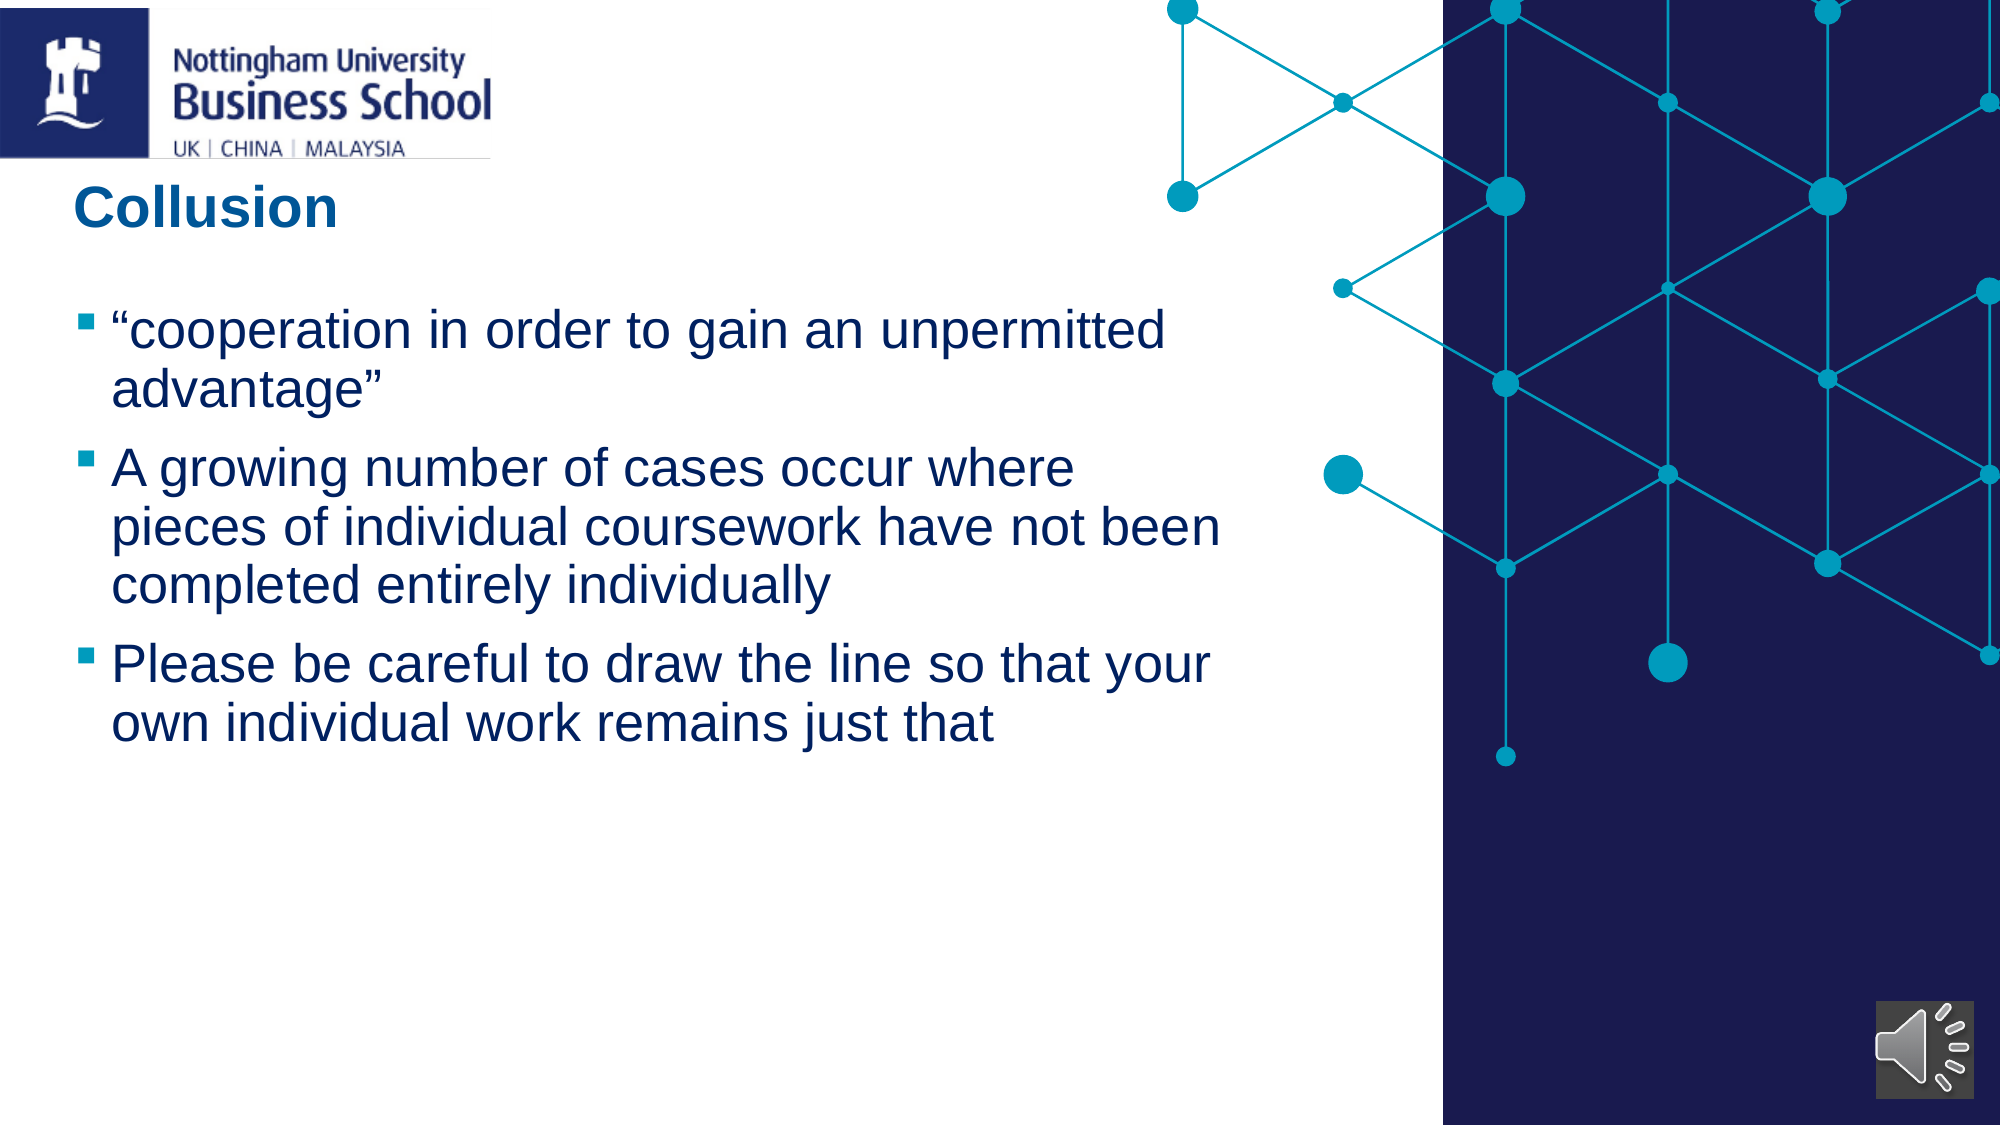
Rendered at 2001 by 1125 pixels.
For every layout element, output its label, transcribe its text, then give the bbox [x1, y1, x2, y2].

text_box [0, 0, 1443, 1125]
list “cooperation in order to gain an unpermitted advantage” A growing number of cases occur where pieces of individual coursework have not been completed entirely individually Please be careful to draw the line so that your own individual work remains just that [59, 294, 1260, 910]
picture [0, 8, 514, 176]
picture [1874, 999, 1975, 1100]
text_box [1167, 0, 2000, 767]
list Collusion [59, 169, 1120, 273]
